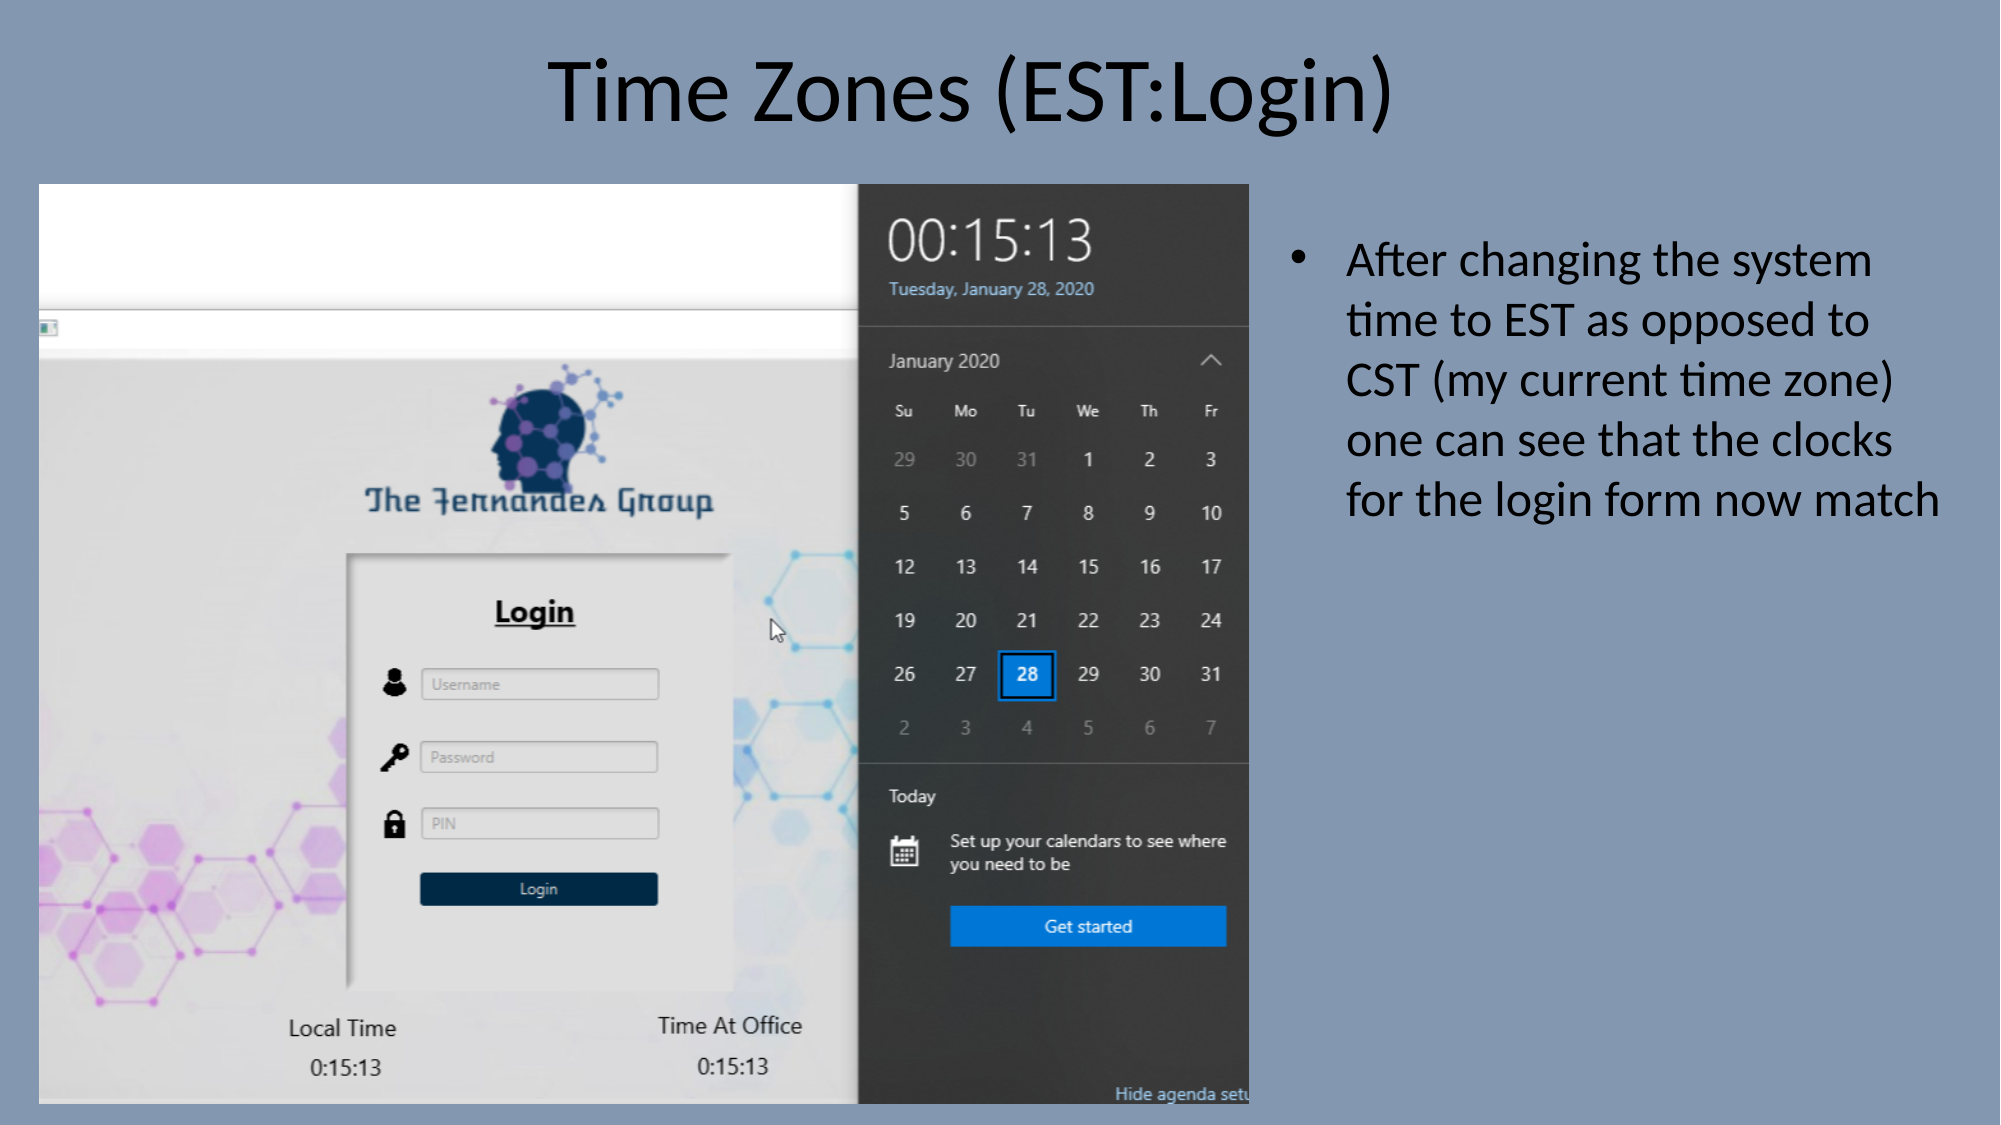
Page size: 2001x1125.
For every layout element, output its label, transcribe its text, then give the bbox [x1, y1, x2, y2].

picture [39, 184, 1249, 1104]
text_box After changing the system time to EST as opposed to CST (my current time zone) one can see that the clocks for the login form now match [1274, 219, 1963, 534]
text_box Time Zones (EST:Login) [509, 22, 1435, 148]
